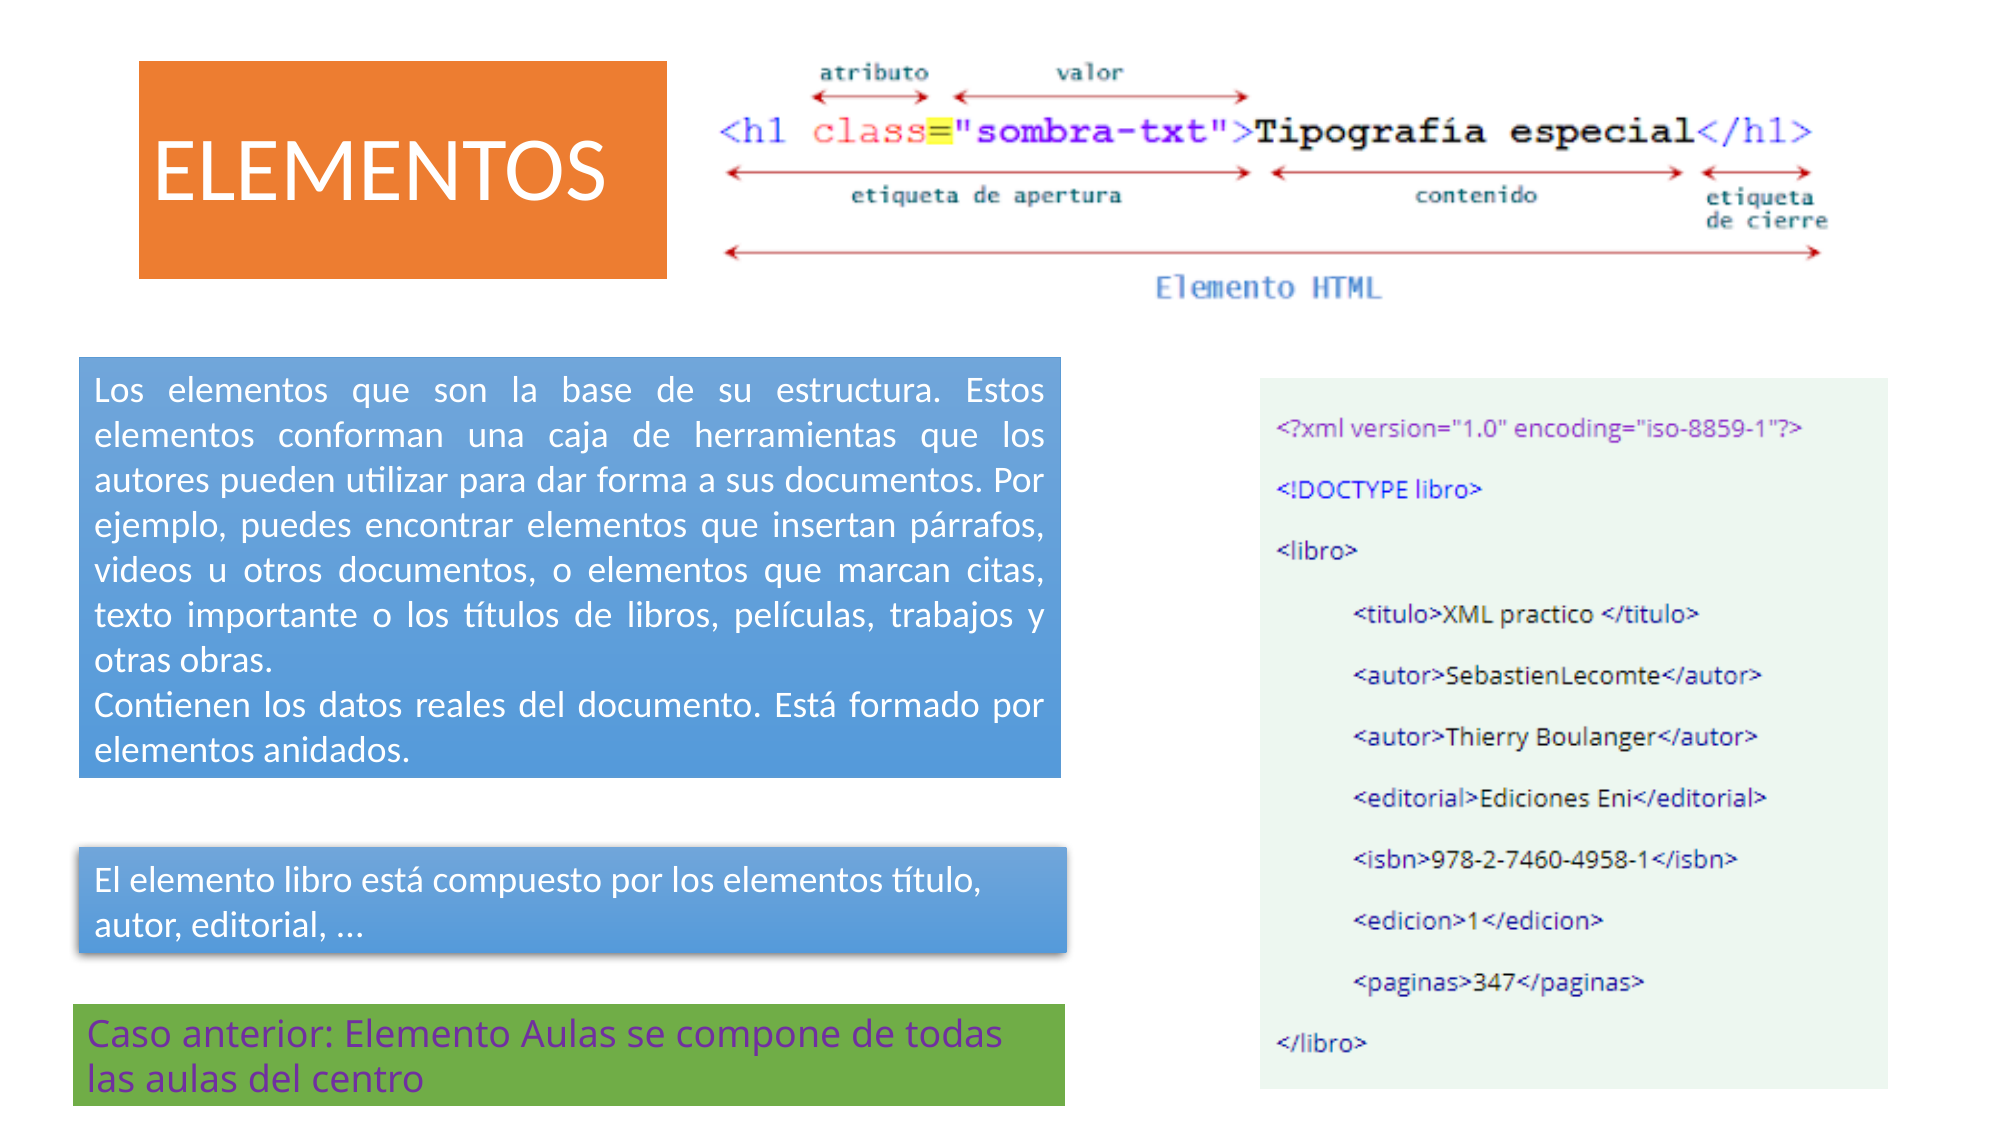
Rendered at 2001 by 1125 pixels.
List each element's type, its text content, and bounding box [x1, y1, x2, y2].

text_box Caso anterior: Elemento Aulas se compone de todas las aulas del centro [70, 1001, 1068, 1109]
title ELEMENTOS [136, 58, 670, 283]
text_box El elemento libro está compuesto por los elementos título, autor, editorial, ... [79, 847, 1067, 953]
picture [1260, 378, 1888, 1089]
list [704, 42, 1844, 324]
text_box Los elementos que son la base de su estructura. Estos elementos conforman una caja de herramientas que los autores pueden utilizar para dar forma a sus documentos. Por ejemplo, puedes encontrar elementos que insertan párrafos, videos u otros documentos, o elementos que marcan citas, texto importante o los títulos de libros, películas, trabajos y otras obras. Contienen los datos reales del documento. Está formado por elementos anidados. [79, 357, 1061, 778]
